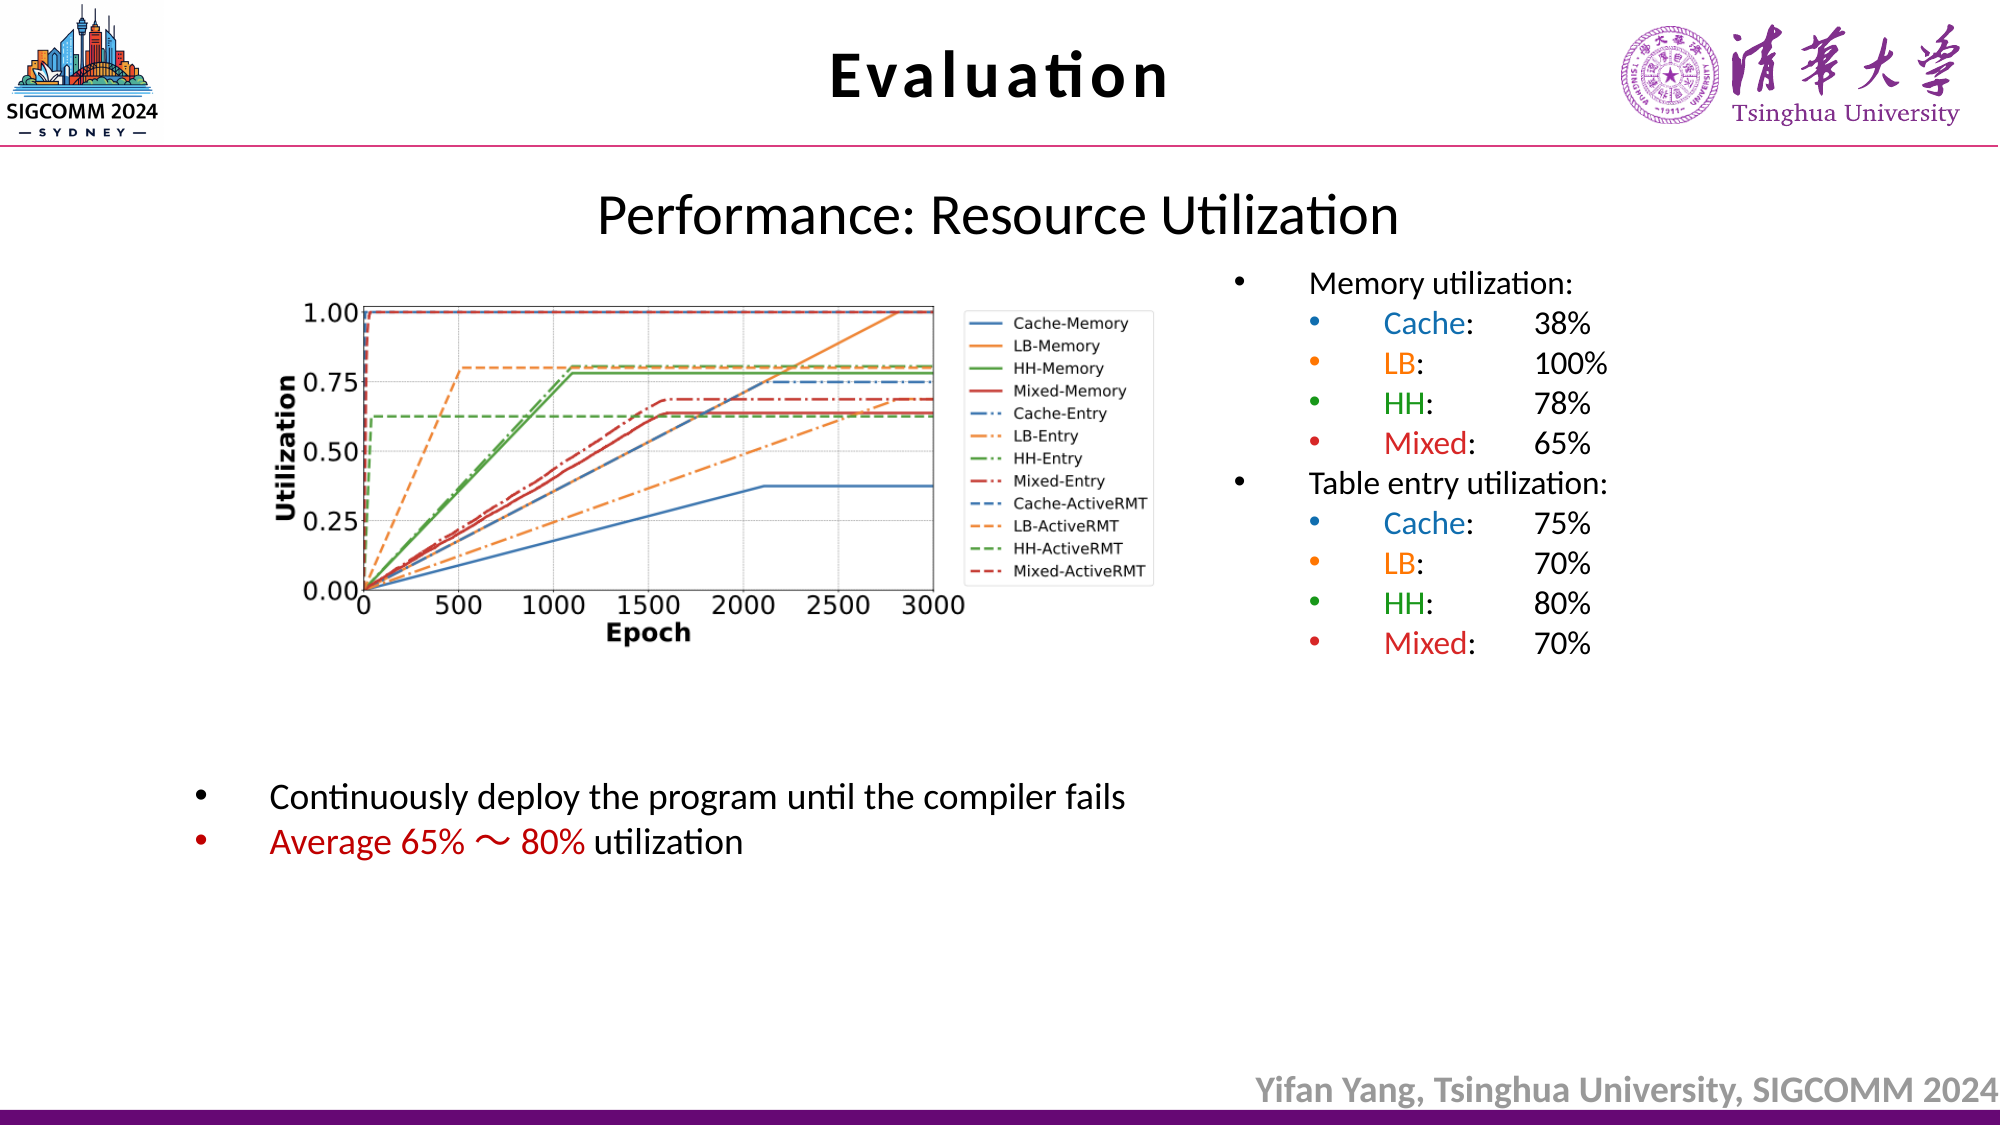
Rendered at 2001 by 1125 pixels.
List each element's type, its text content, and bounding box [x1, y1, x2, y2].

text_box Evaluation [241, 21, 1757, 131]
picture [257, 283, 1176, 661]
text_box Memory utilization: Cache: 38% LB: 100% HH: 78% Mixed: 65% Table entry utilization: Cache: 75% LB: 70% HH: 80% Mixed: 70% [1219, 254, 1678, 669]
text_box Performance: Resource Utilization [529, 168, 1469, 254]
text_box Continuously deploy the program until the compiler fails Average 65%～80% utilization [179, 764, 1819, 870]
text_box Yifan Yang, Tsinghua University, SIGCOMM 2024 [1162, 1057, 2000, 1109]
text_box [0, 1109, 2000, 1125]
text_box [1621, 24, 1960, 127]
picture [0, 0, 164, 144]
